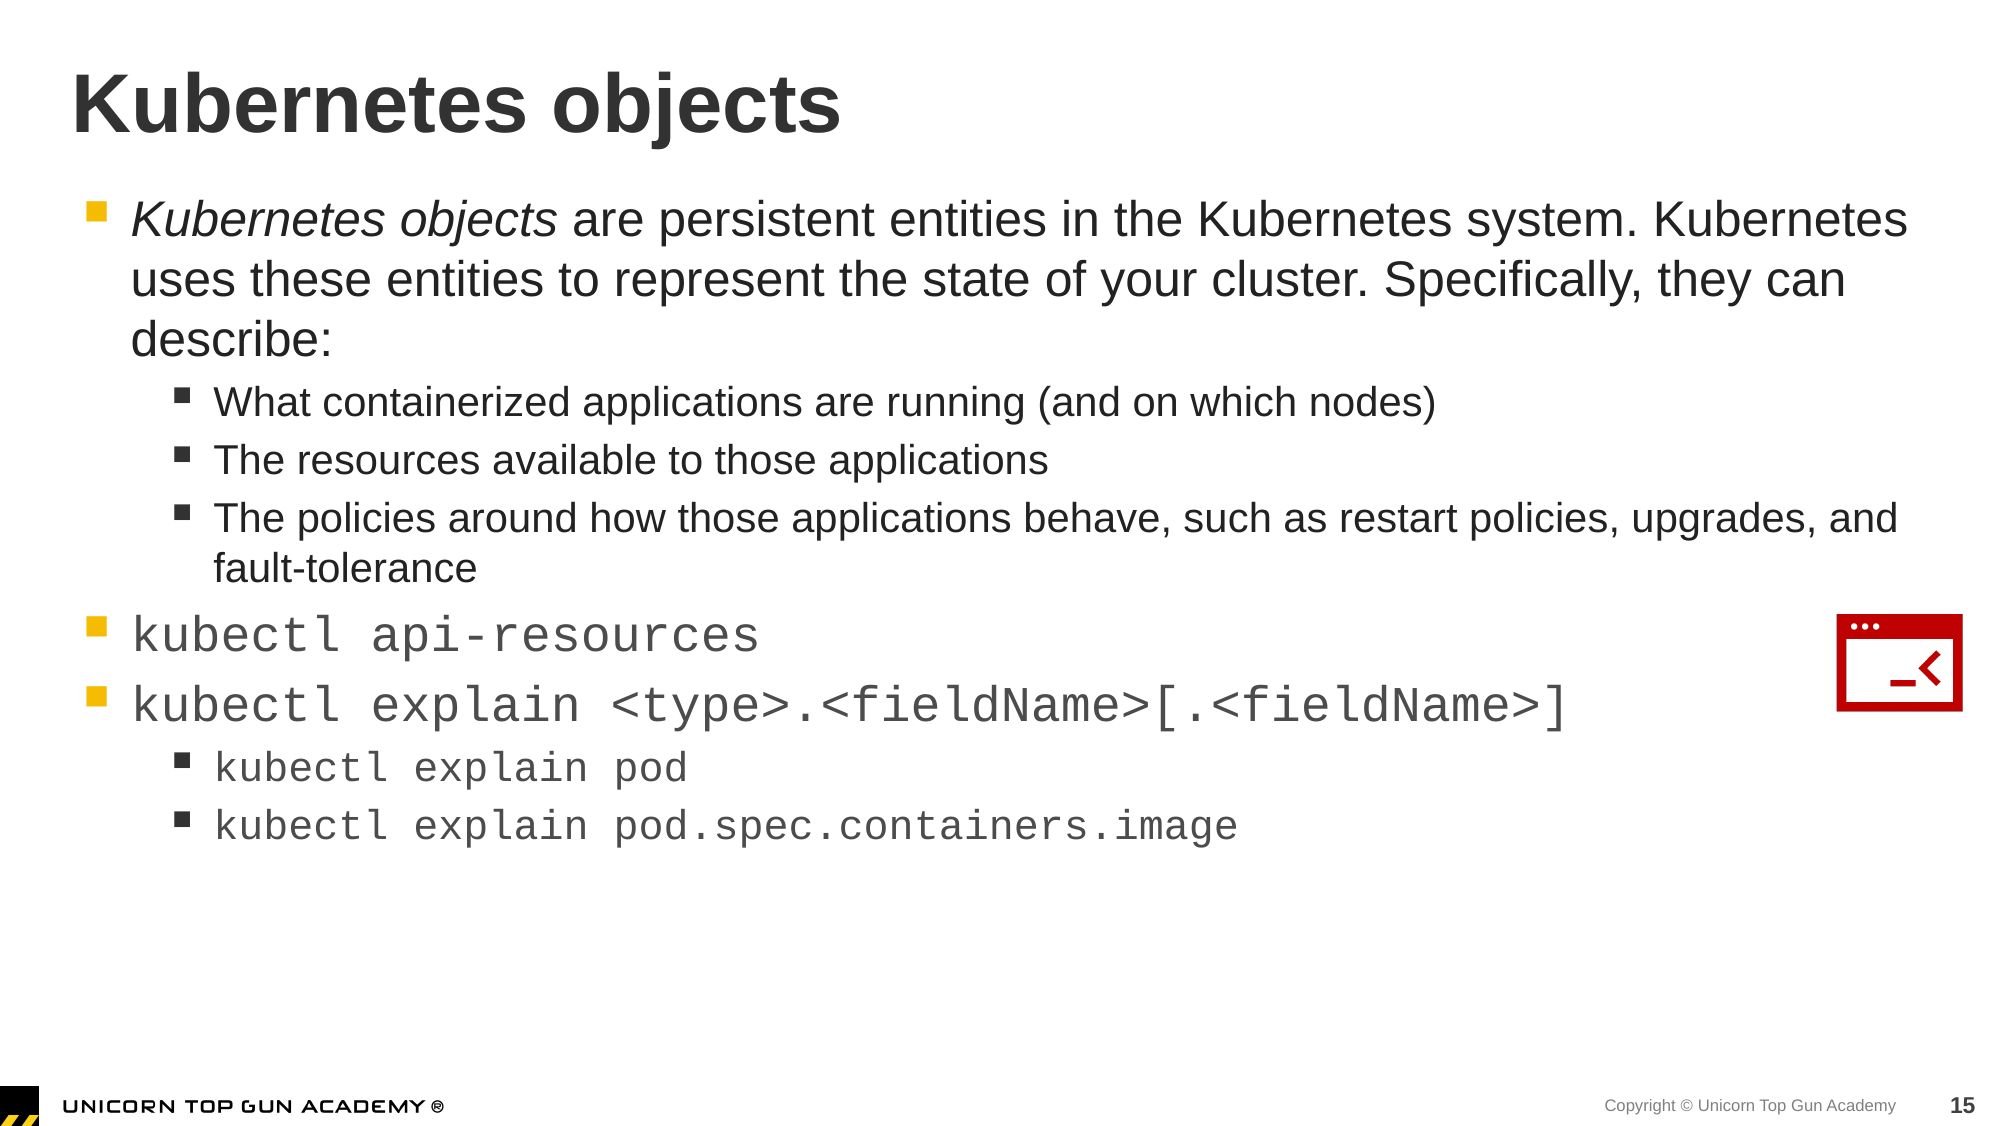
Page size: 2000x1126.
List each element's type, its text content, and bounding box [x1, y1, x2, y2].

picture [0, 1073, 461, 1126]
picture [1824, 587, 1975, 738]
list Kubernetes objects are persistent entities in the Kubernetes system. Kubernetes uses these entities to represent the state of your cluster. Specifically, they can describe: What containerized applications are running (and on which nodes) The resources available to those applications The policies around how those applications behave, such as restart policies, upgrades, and fault-tolerance kubectl api-resources kubectl explain <type>.<fieldName>[.<fieldName>] kubectl explain pod kubectl explain pod.spec.containers.image [55, 177, 1945, 1045]
footer Copyright © Unicorn Top Gun Academy [1279, 1074, 1899, 1126]
title Kubernetes objects [55, 42, 1945, 156]
slide_number 15 [1899, 1074, 1992, 1126]
